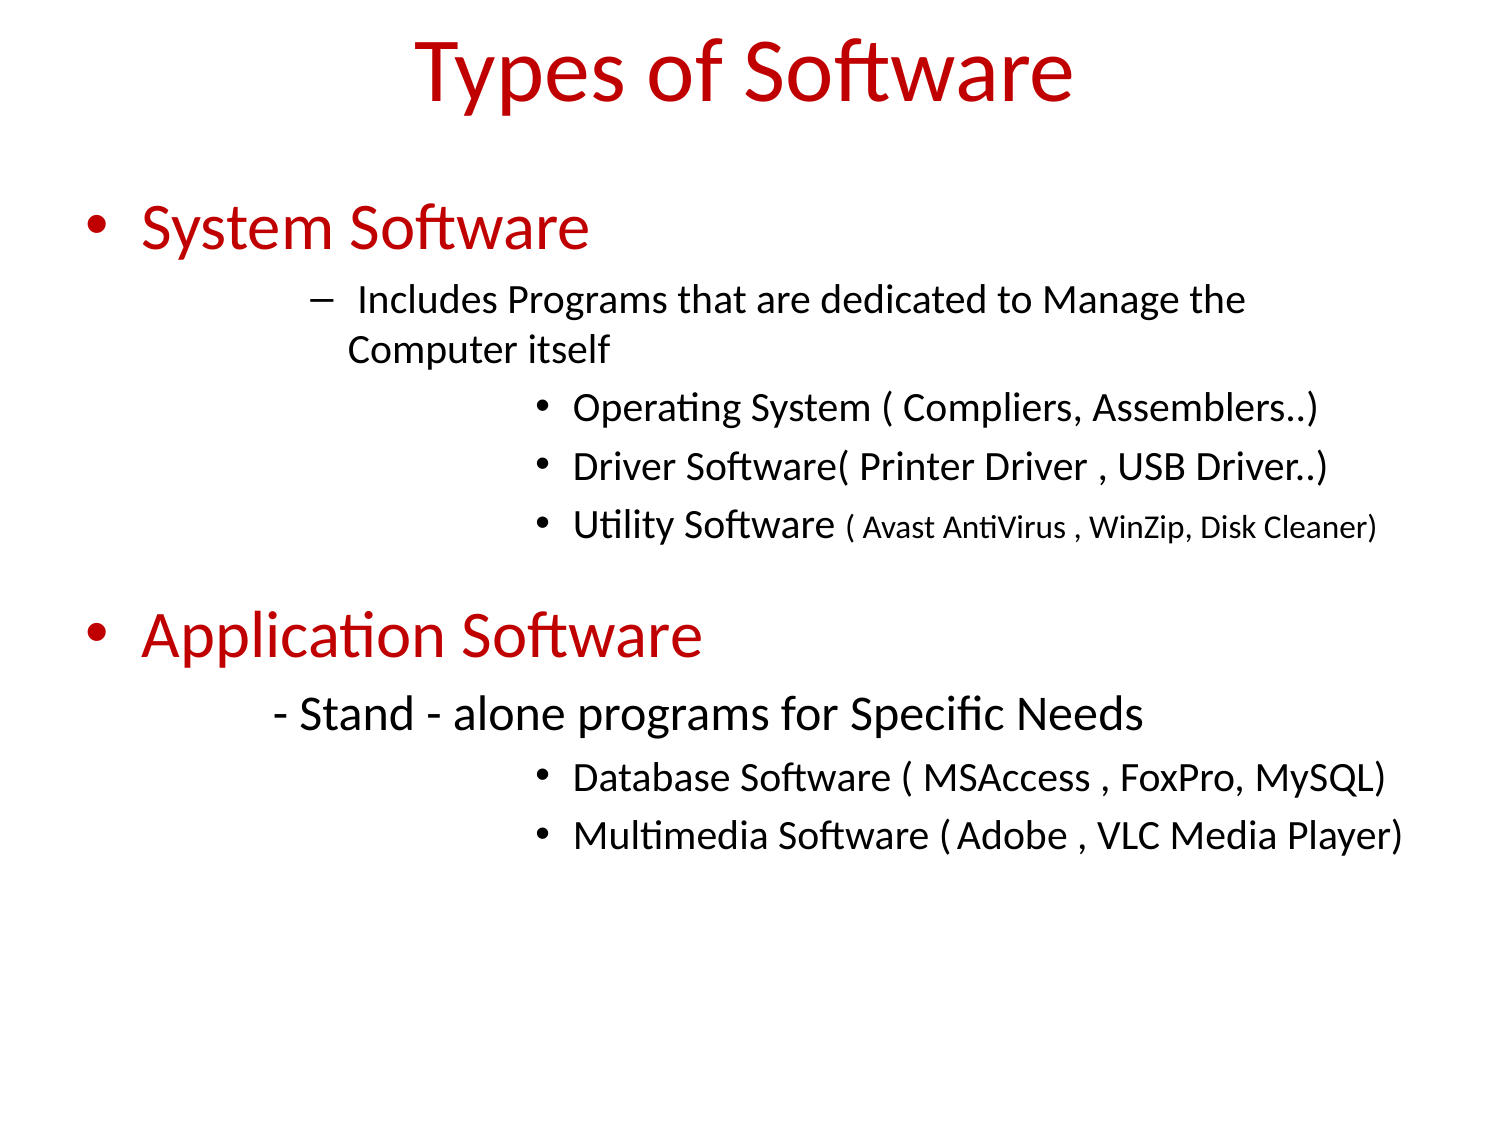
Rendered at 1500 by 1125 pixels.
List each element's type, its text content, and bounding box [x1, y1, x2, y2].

title Types of Software [70, 0, 1421, 129]
list System Software Includes Programs that are dedicated to Manage the Computer itself Operating System ( Compliers, Assemblers..) Driver Software( Printer Driver , USB Driver..) Utility Software ( Avast AntiVirus , WinZip, Disk Cleaner) Application Software - Stand - alone programs for Specific Needs Database Software ( MSAccess , FoxPro, MySQL) Multimedia Software ( Adobe , VLC Media Player) [70, 175, 1421, 973]
